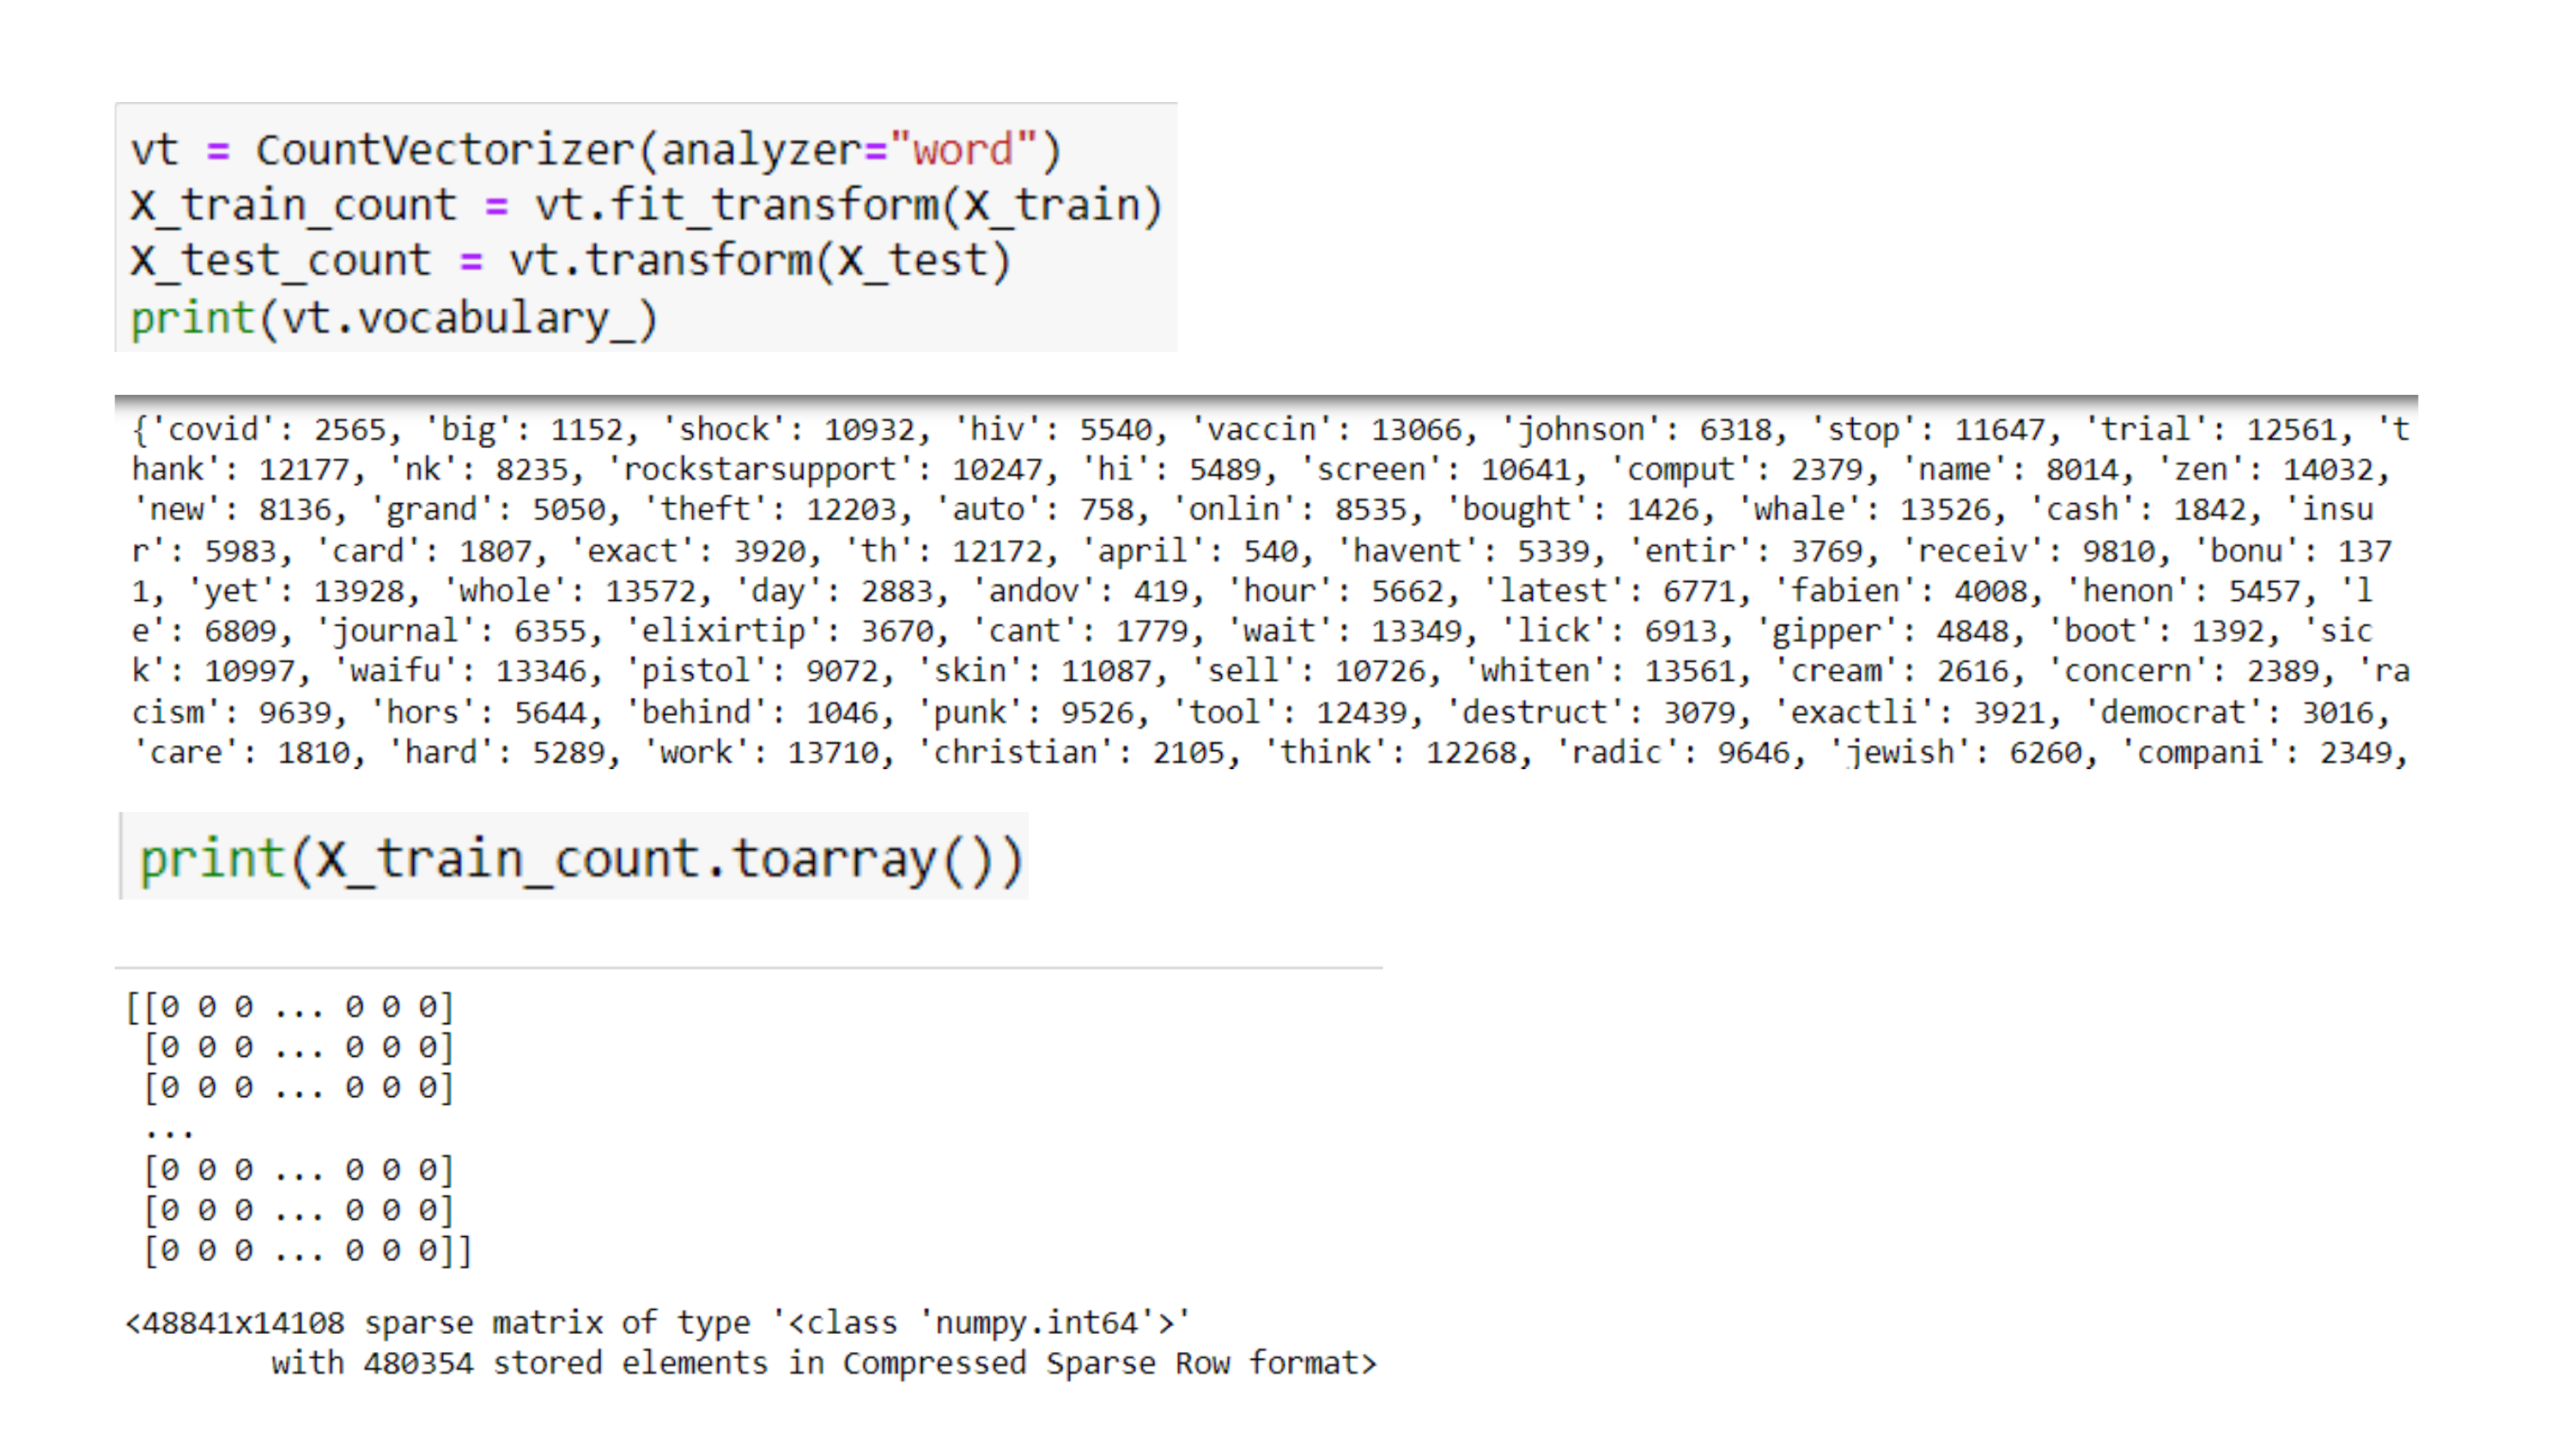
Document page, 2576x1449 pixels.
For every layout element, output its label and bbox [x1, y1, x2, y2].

text_box [114, 395, 2419, 769]
text_box [114, 966, 1383, 1391]
text_box [114, 102, 1178, 352]
text_box [114, 812, 1029, 900]
